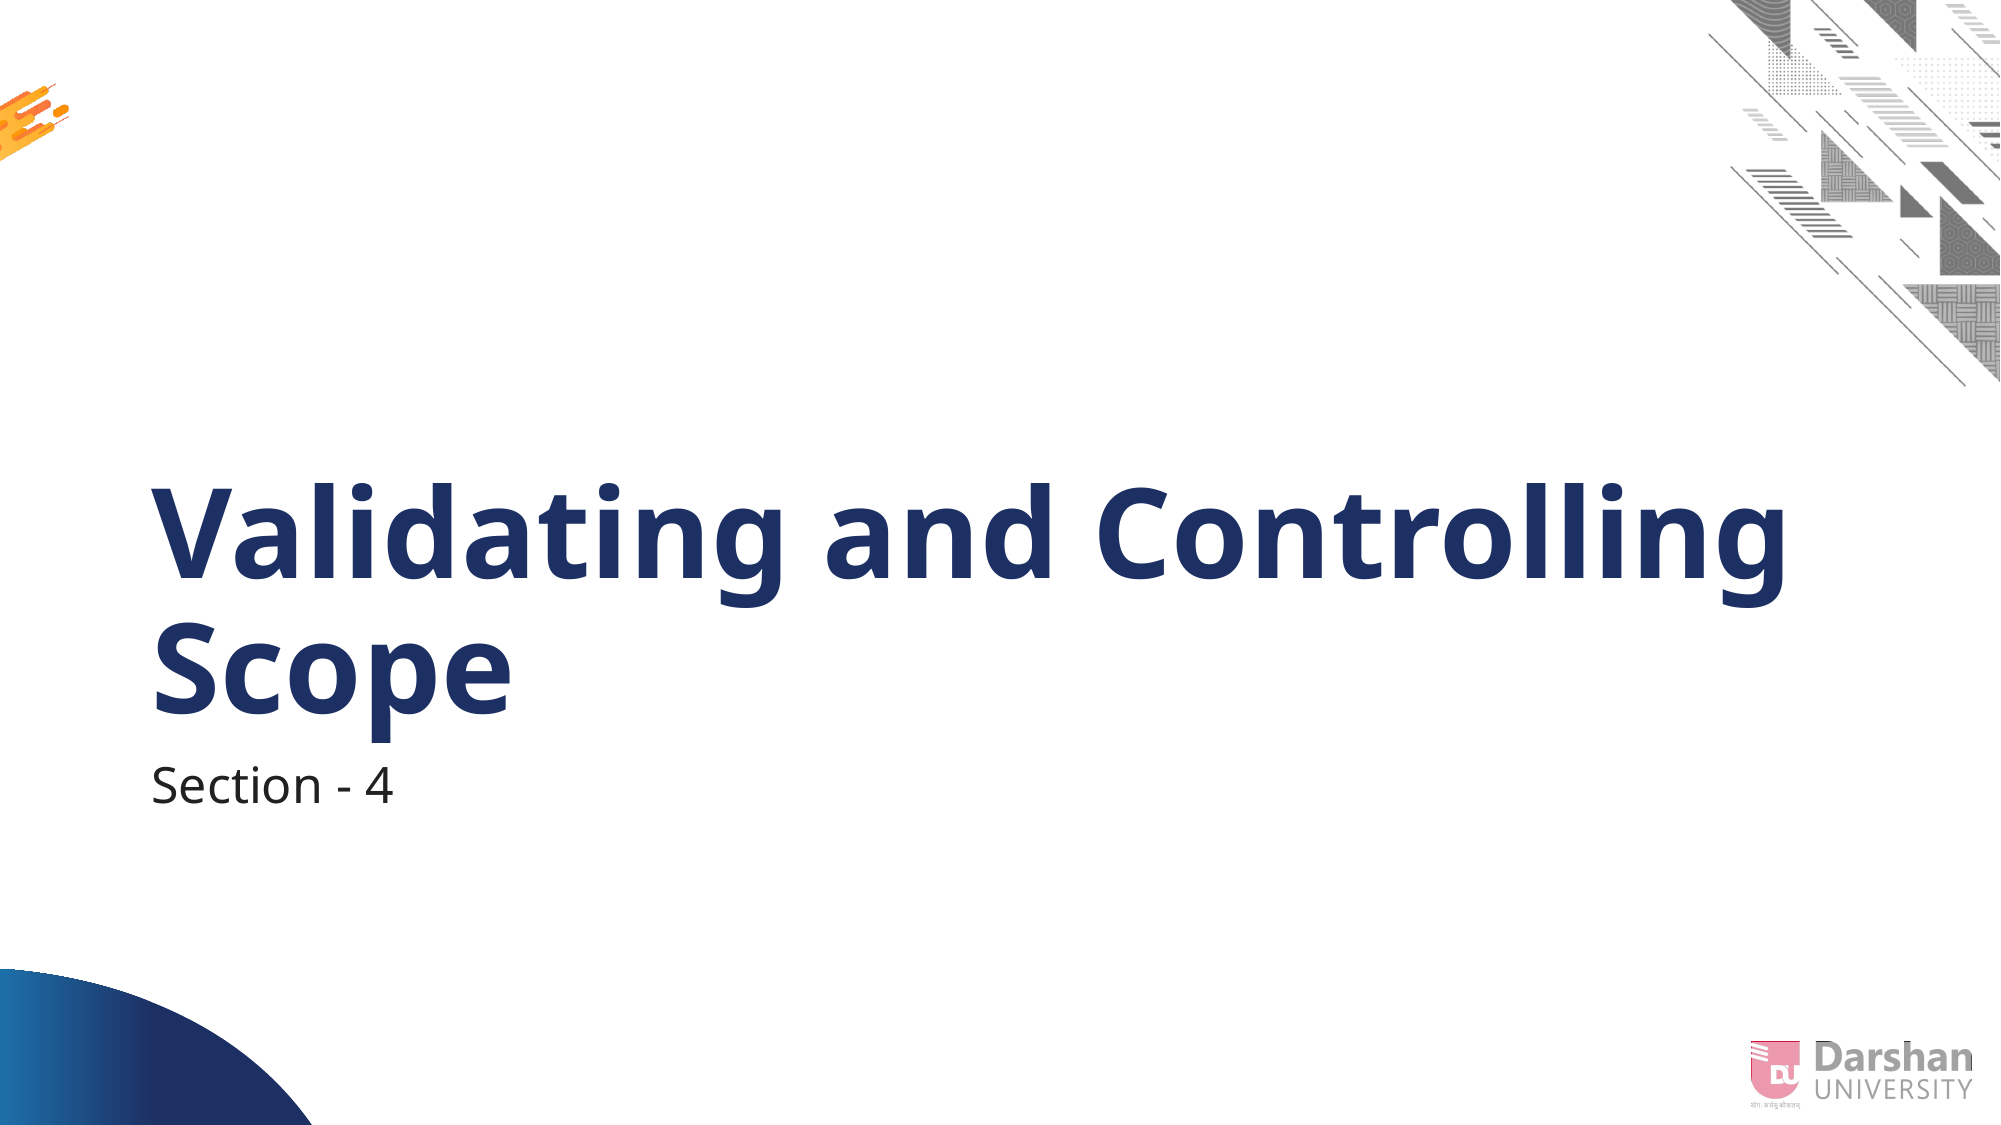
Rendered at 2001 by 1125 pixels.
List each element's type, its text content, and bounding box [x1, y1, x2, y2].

title Validating and Controlling Scope [136, 280, 1862, 749]
picture [0, 65, 90, 193]
list Section - 4 [136, 752, 1862, 999]
table_cell I [1751, 1041, 1972, 1109]
